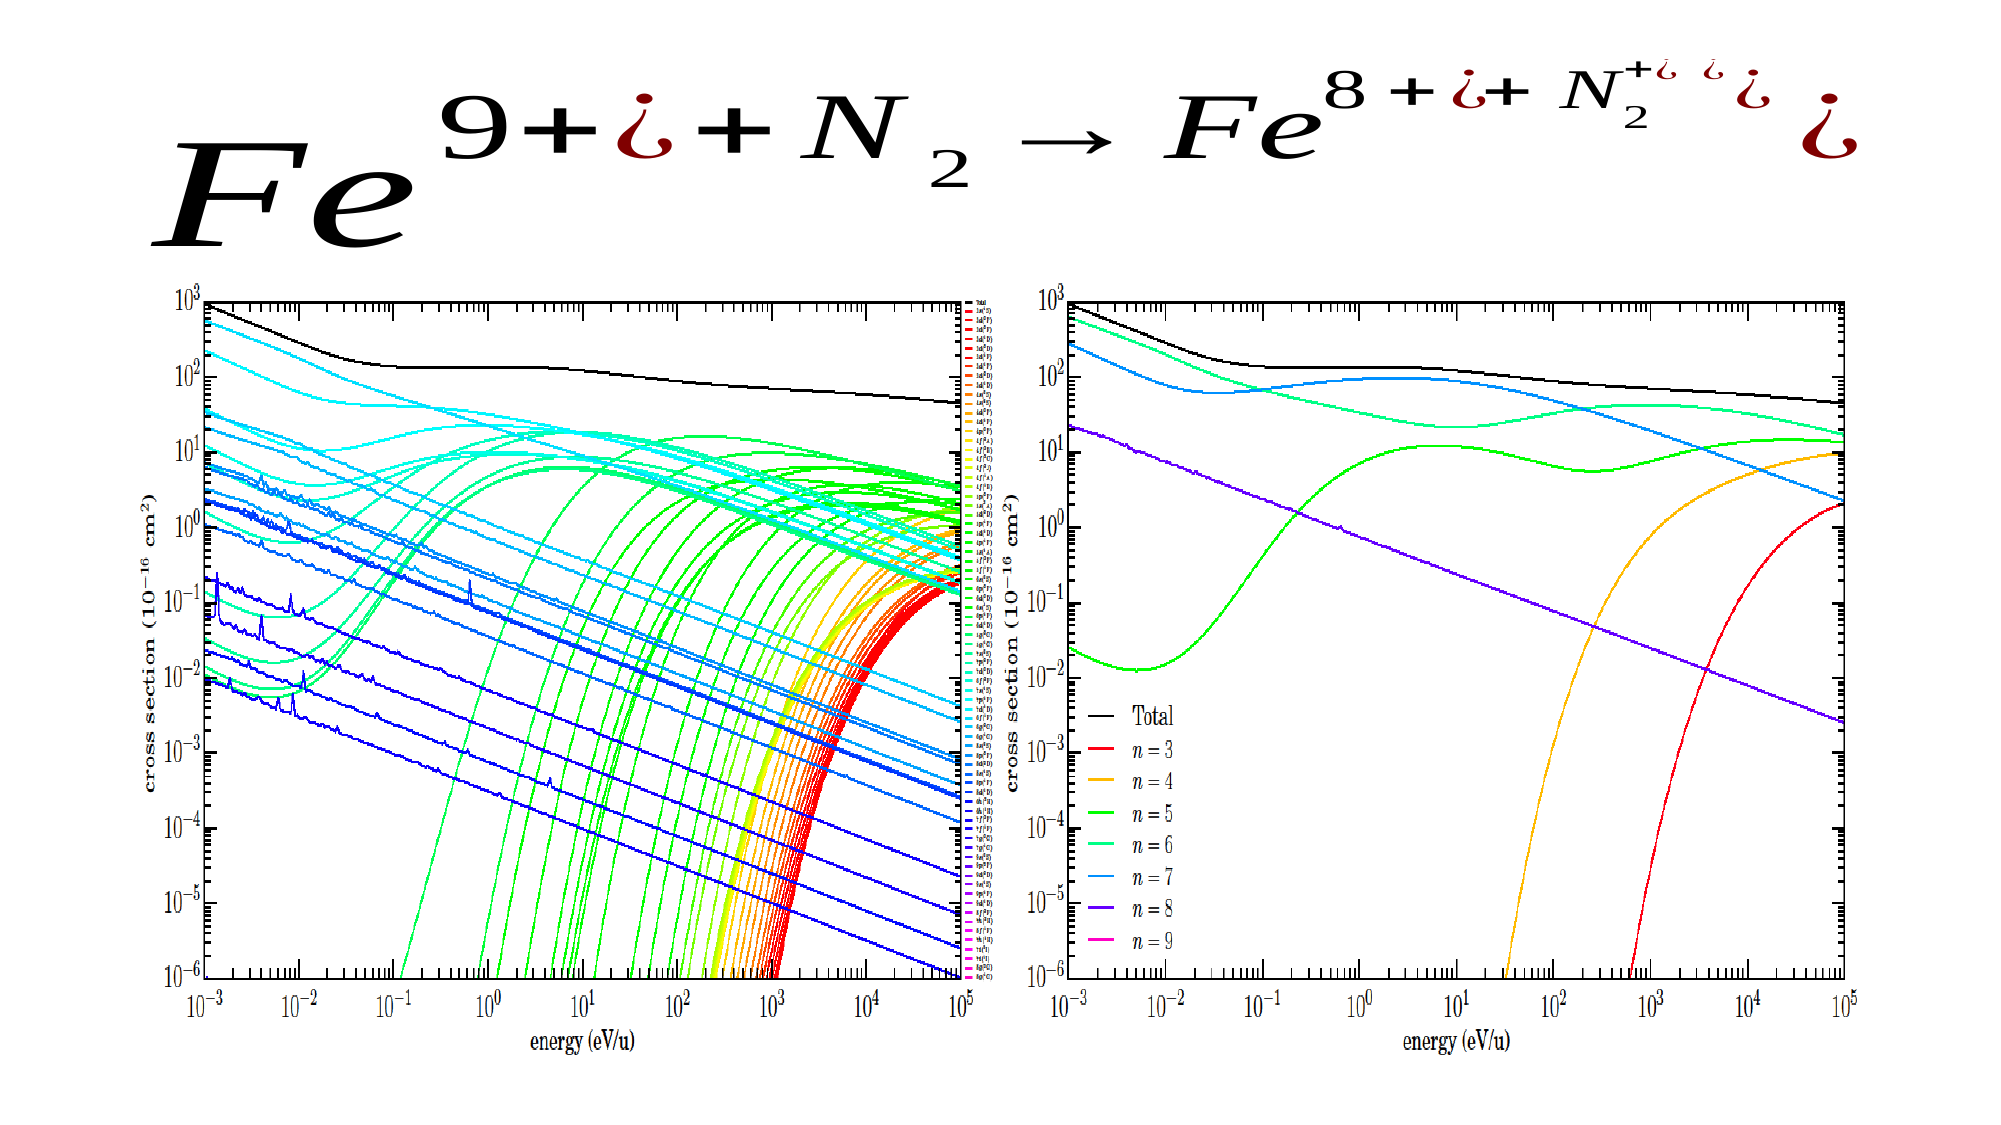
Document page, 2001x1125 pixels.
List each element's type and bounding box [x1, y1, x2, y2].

text_box [137, 277, 1000, 1066]
text_box [1000, 277, 1863, 1066]
